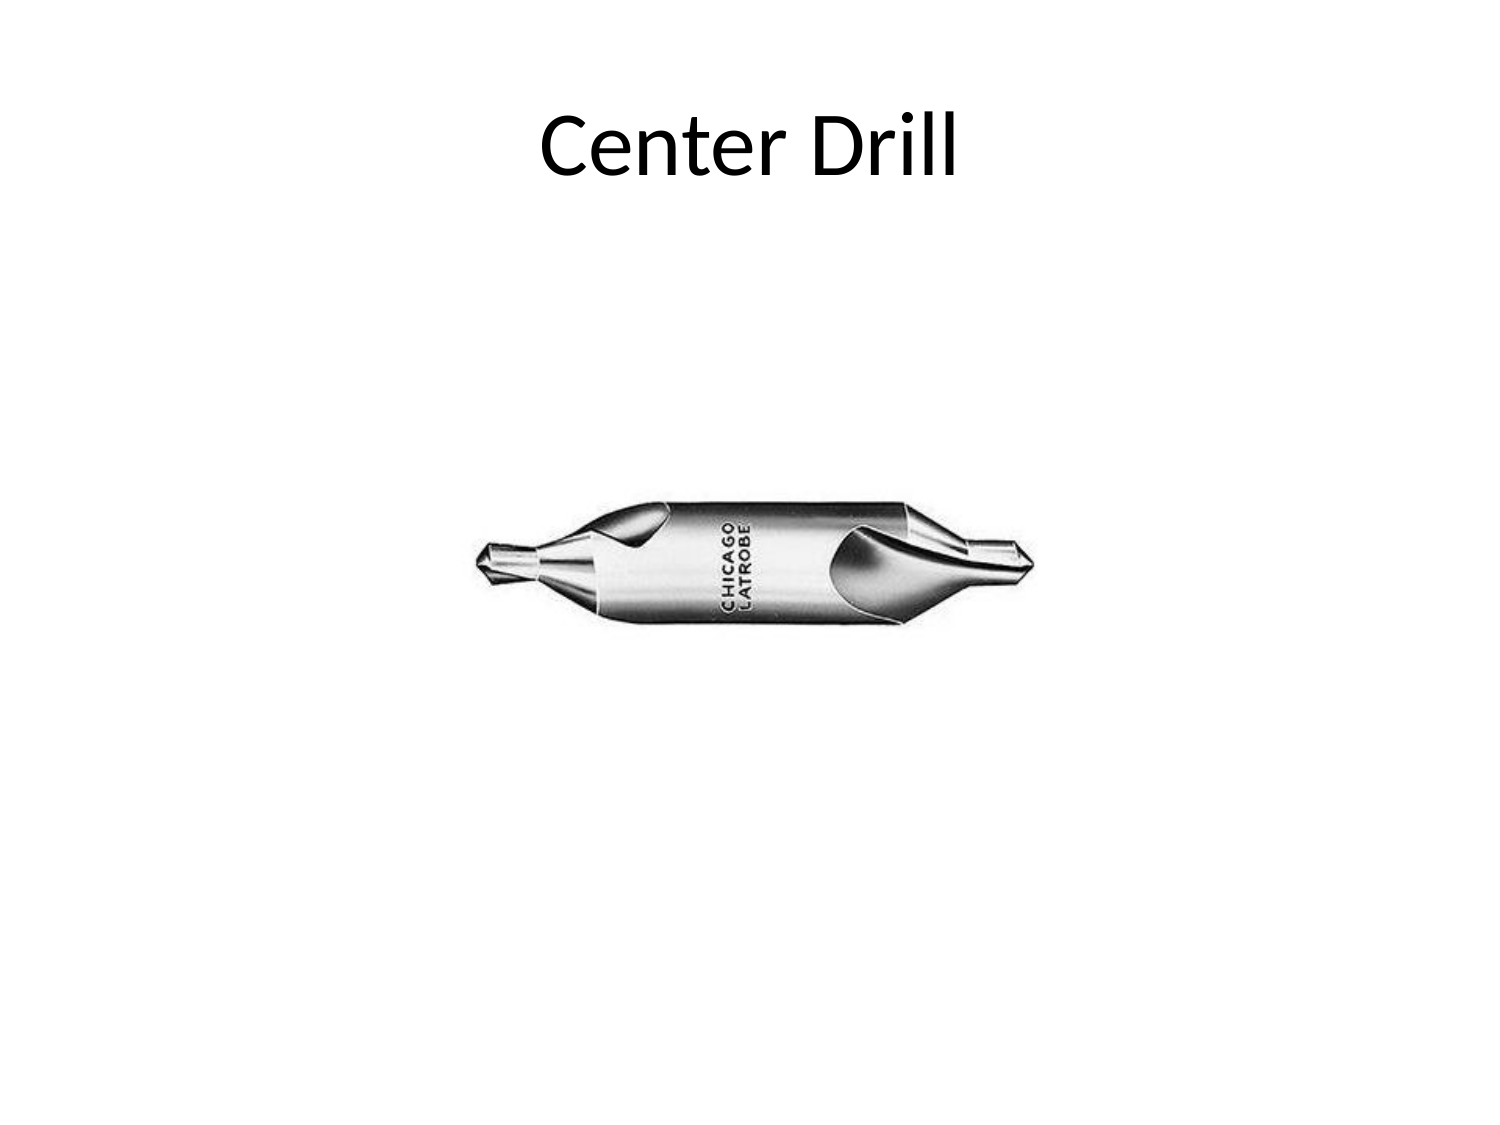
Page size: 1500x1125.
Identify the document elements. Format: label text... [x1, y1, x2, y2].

title Center Drill [75, 45, 1425, 233]
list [449, 468, 1051, 657]
